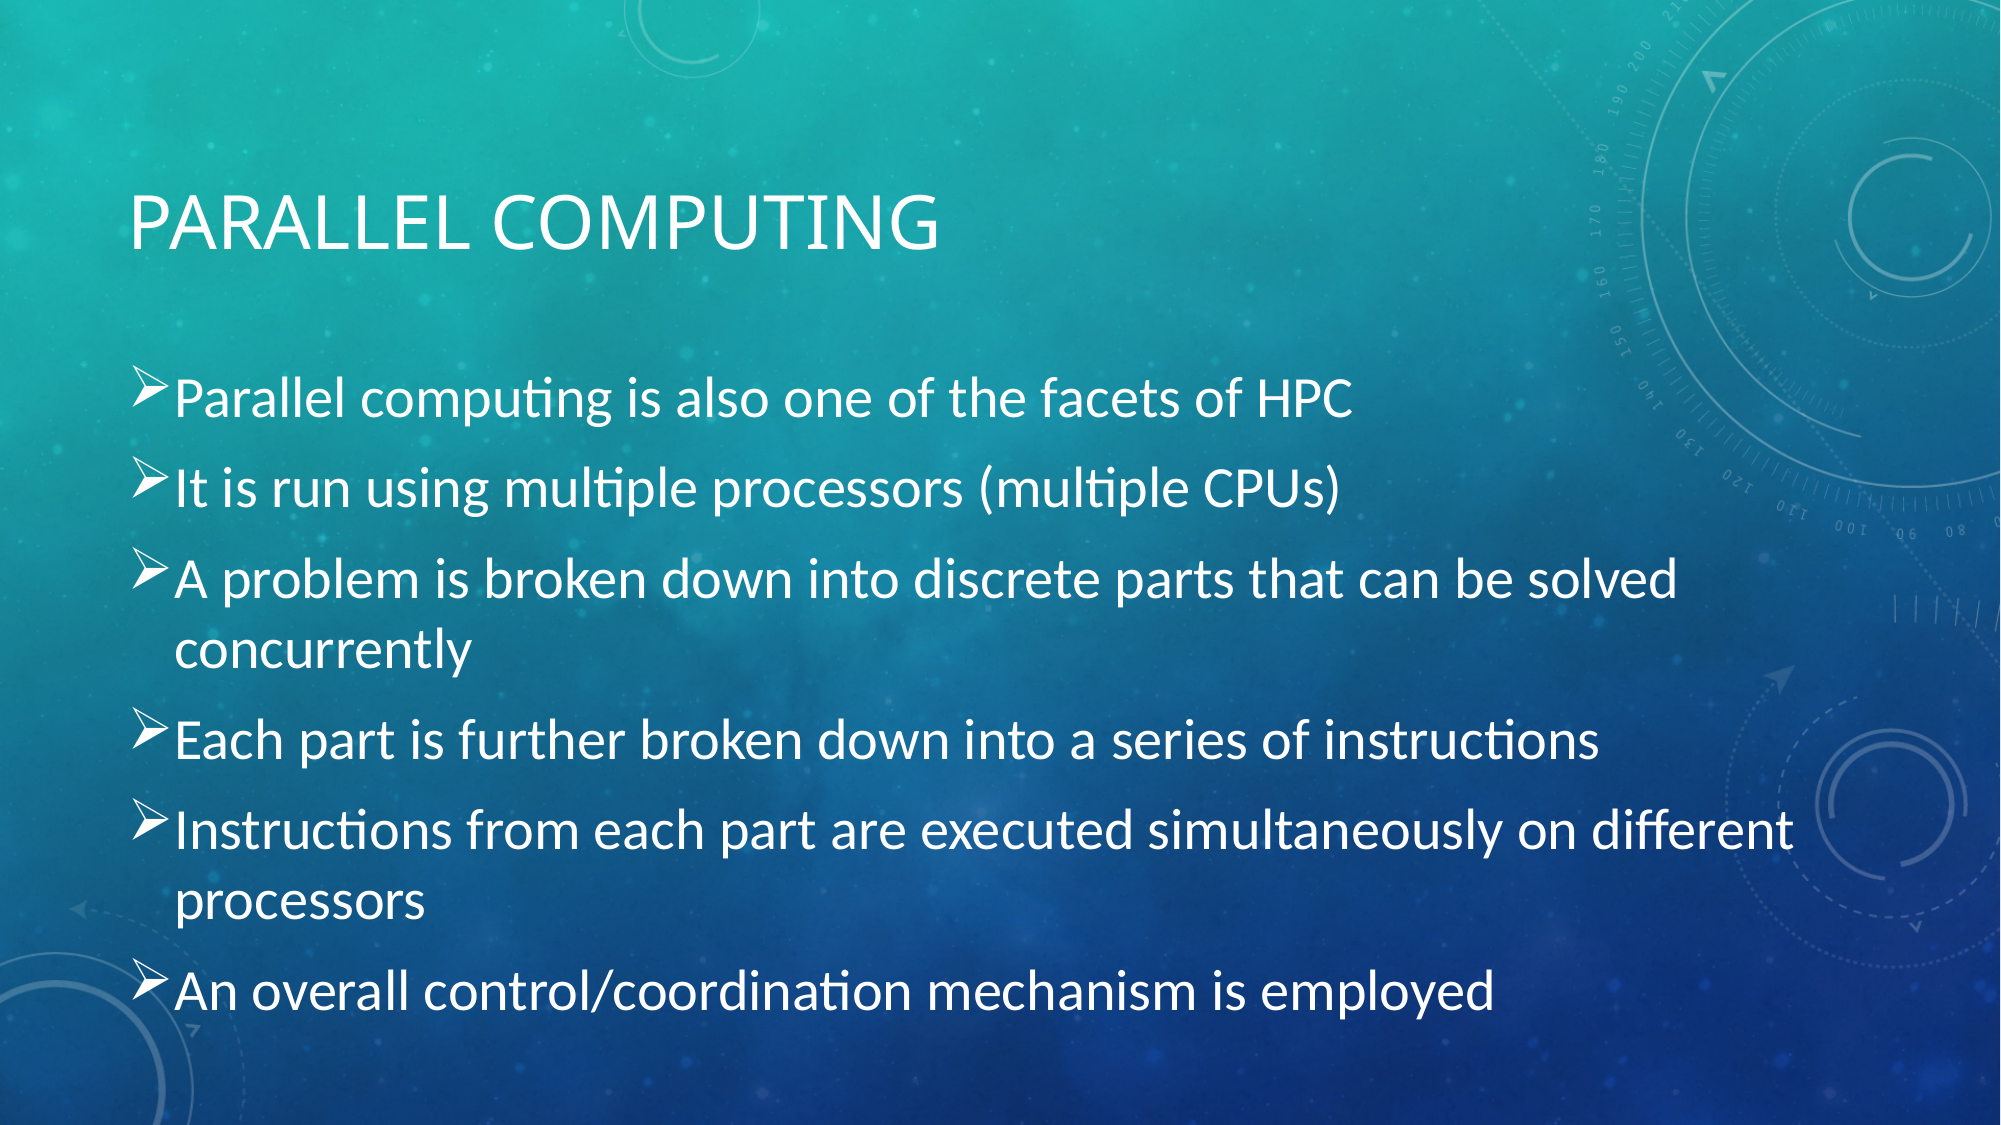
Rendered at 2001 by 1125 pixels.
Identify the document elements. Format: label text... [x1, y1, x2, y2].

picture [0, 0, 2001, 1125]
title Parallel Computing [112, 99, 1888, 339]
list Parallel computing is also one of the facets of HPC It is run using multiple processors (multiple CPUs) A problem is broken down into discrete parts that can be solved concurrently Each part is further broken down into a series of instructions Instructions from each part are executed simultaneously on different processors An overall control/coordination mechanism is employed [112, 351, 1888, 1030]
